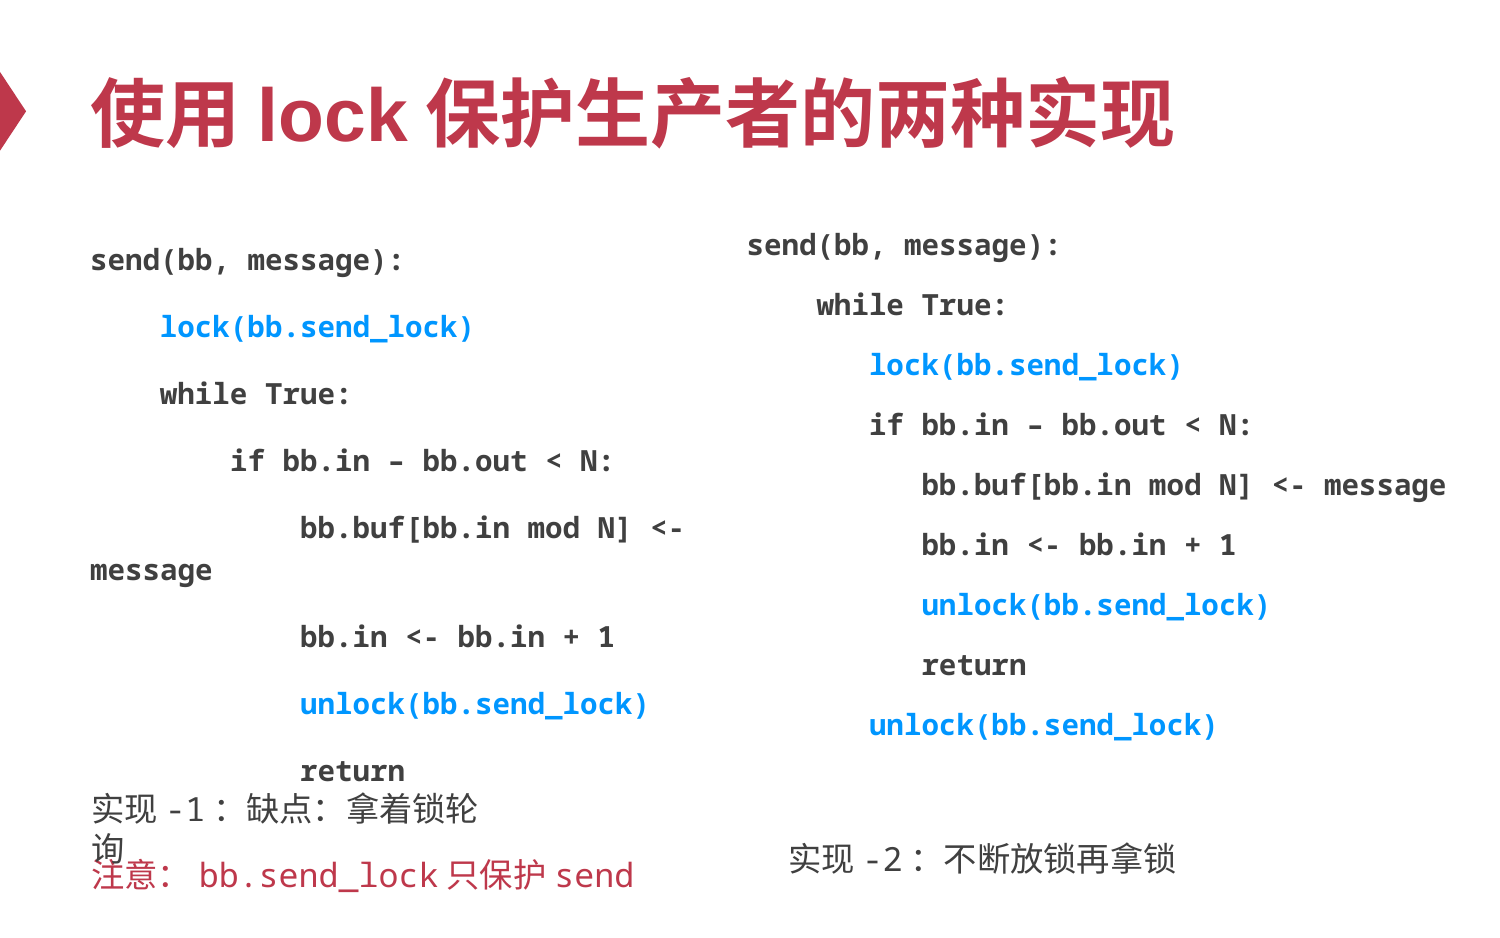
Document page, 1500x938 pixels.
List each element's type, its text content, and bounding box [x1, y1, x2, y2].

text_box 实现-1：缺点：拿着锁轮询 [76, 780, 522, 875]
text_box 注意：bb.send_lock只保护send [76, 846, 701, 901]
title 使用lock保护生产者的两种实现 [75, 37, 1425, 186]
text_box 实现-2：不断放锁再拿锁 [773, 830, 1220, 886]
list send(bb, message): lock(bb.send_lock) while True: if bb.in – bb.out < N: bb.buf[bb.in mod N] <- message bb.in <- bb.in + 1 unlock(bb.send_lock) return [75, 226, 731, 846]
text_box send(bb, message): while True: lock(bb.send_lock) if bb.in – bb.out < N: bb.buf[bb.in mod N] <- message bb.in <- bb.in + 1 unlock(bb.send_lock) return unlock(bb.send_lock) [731, 218, 1478, 906]
